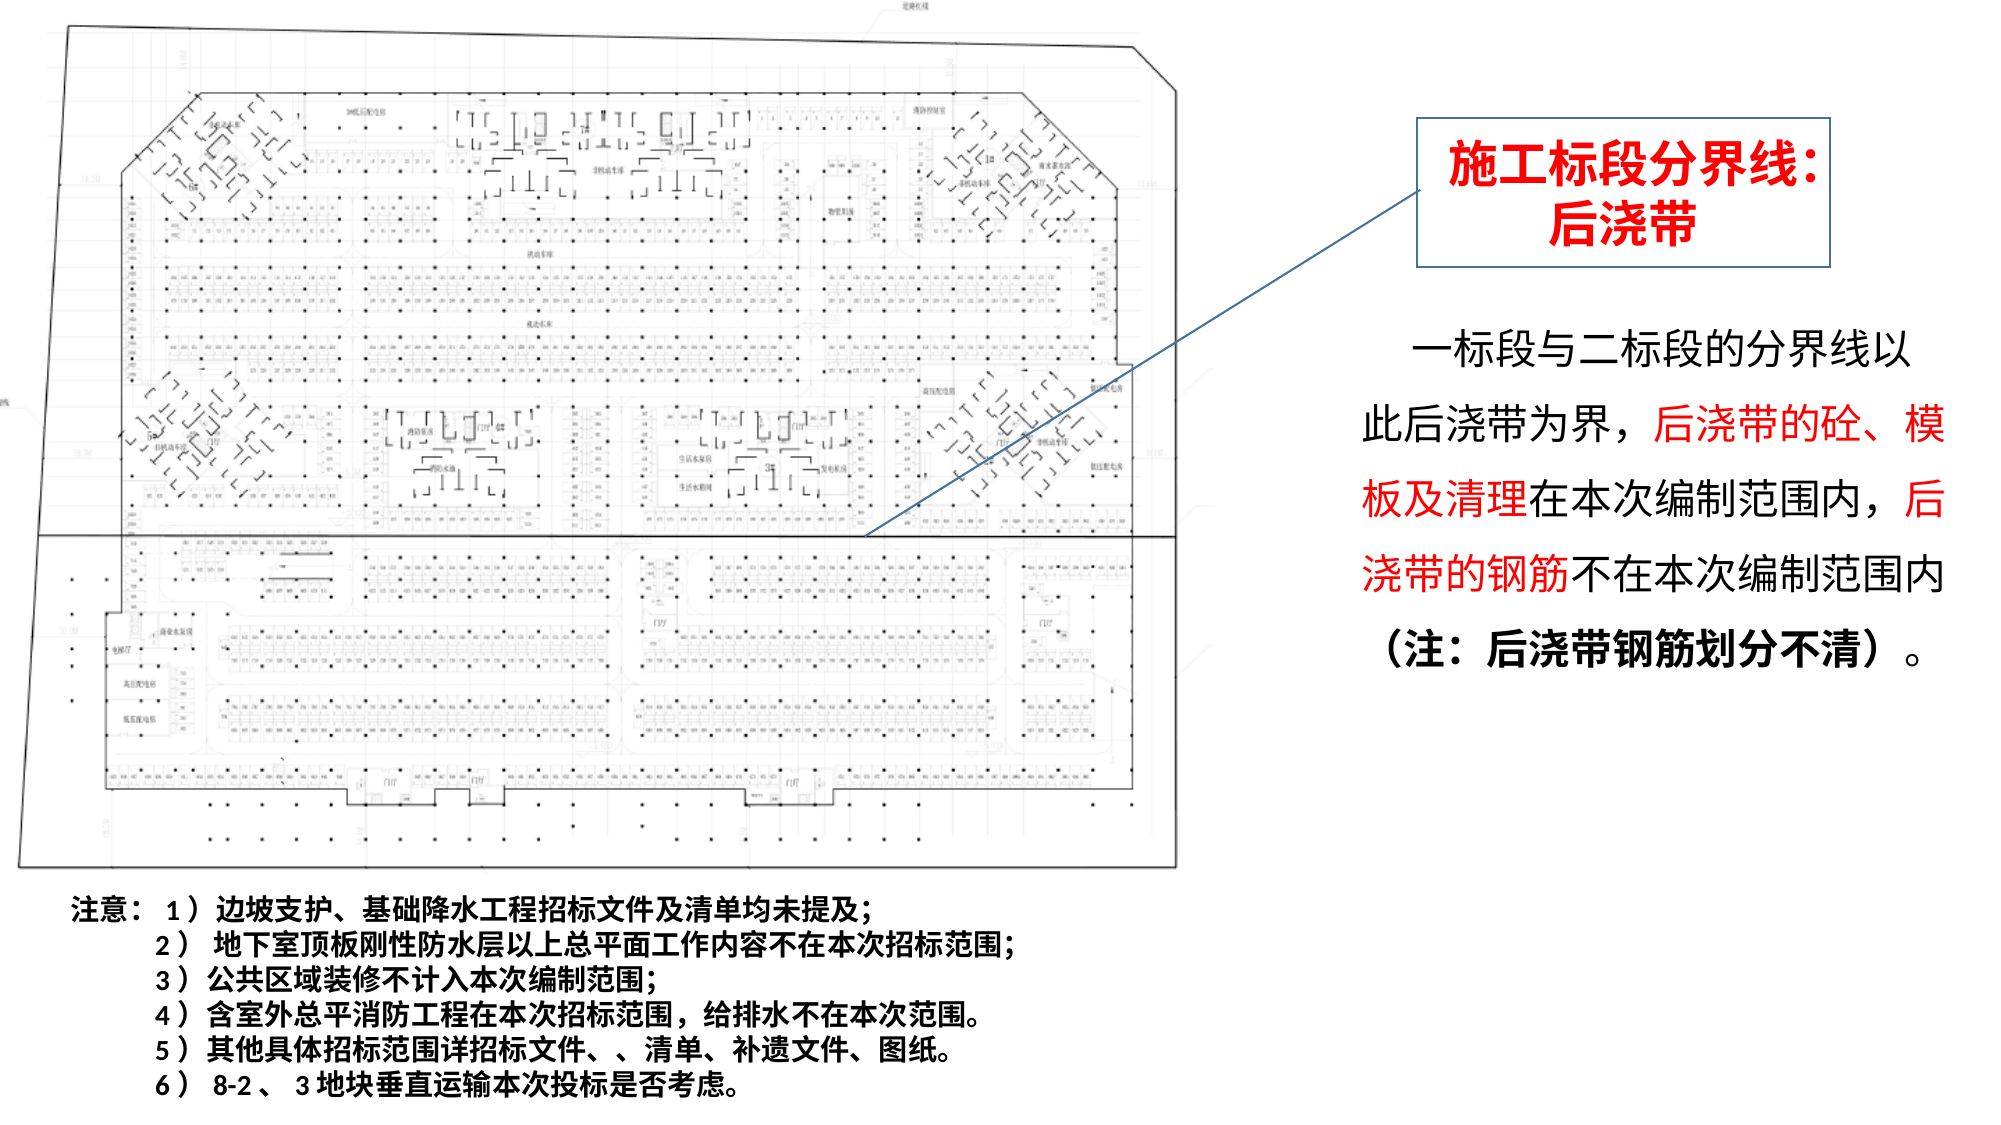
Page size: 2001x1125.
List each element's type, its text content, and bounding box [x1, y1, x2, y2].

picture [0, 0, 1214, 875]
text_box 一标段与二标段的分界线以此后浇带为界，后浇带的砼、模板及清理在本次编制范围内，后浇带的钢筋不在本次编制范围内（注：后浇带钢筋划分不清）。 [1346, 290, 1964, 816]
text_box 注意：1）边坡支护、基础降水工程招标文件及清单均未提及； 2） 地下室顶板刚性防水层以上总平面工作内容不在本次招标范围； 3）公共区域装修不计入本次编制范围； 4）含室外总平消防工程在本次招标范围，给排水不在本次范围。 5）其他具体招标范围详招标文件、、清单、补遗文件、图纸。 6）8-2、3地块垂直运输本次投标是否考虑。 [55, 883, 1491, 1109]
text_box 施工标段分界线：后浇带 [1214, 117, 1831, 320]
